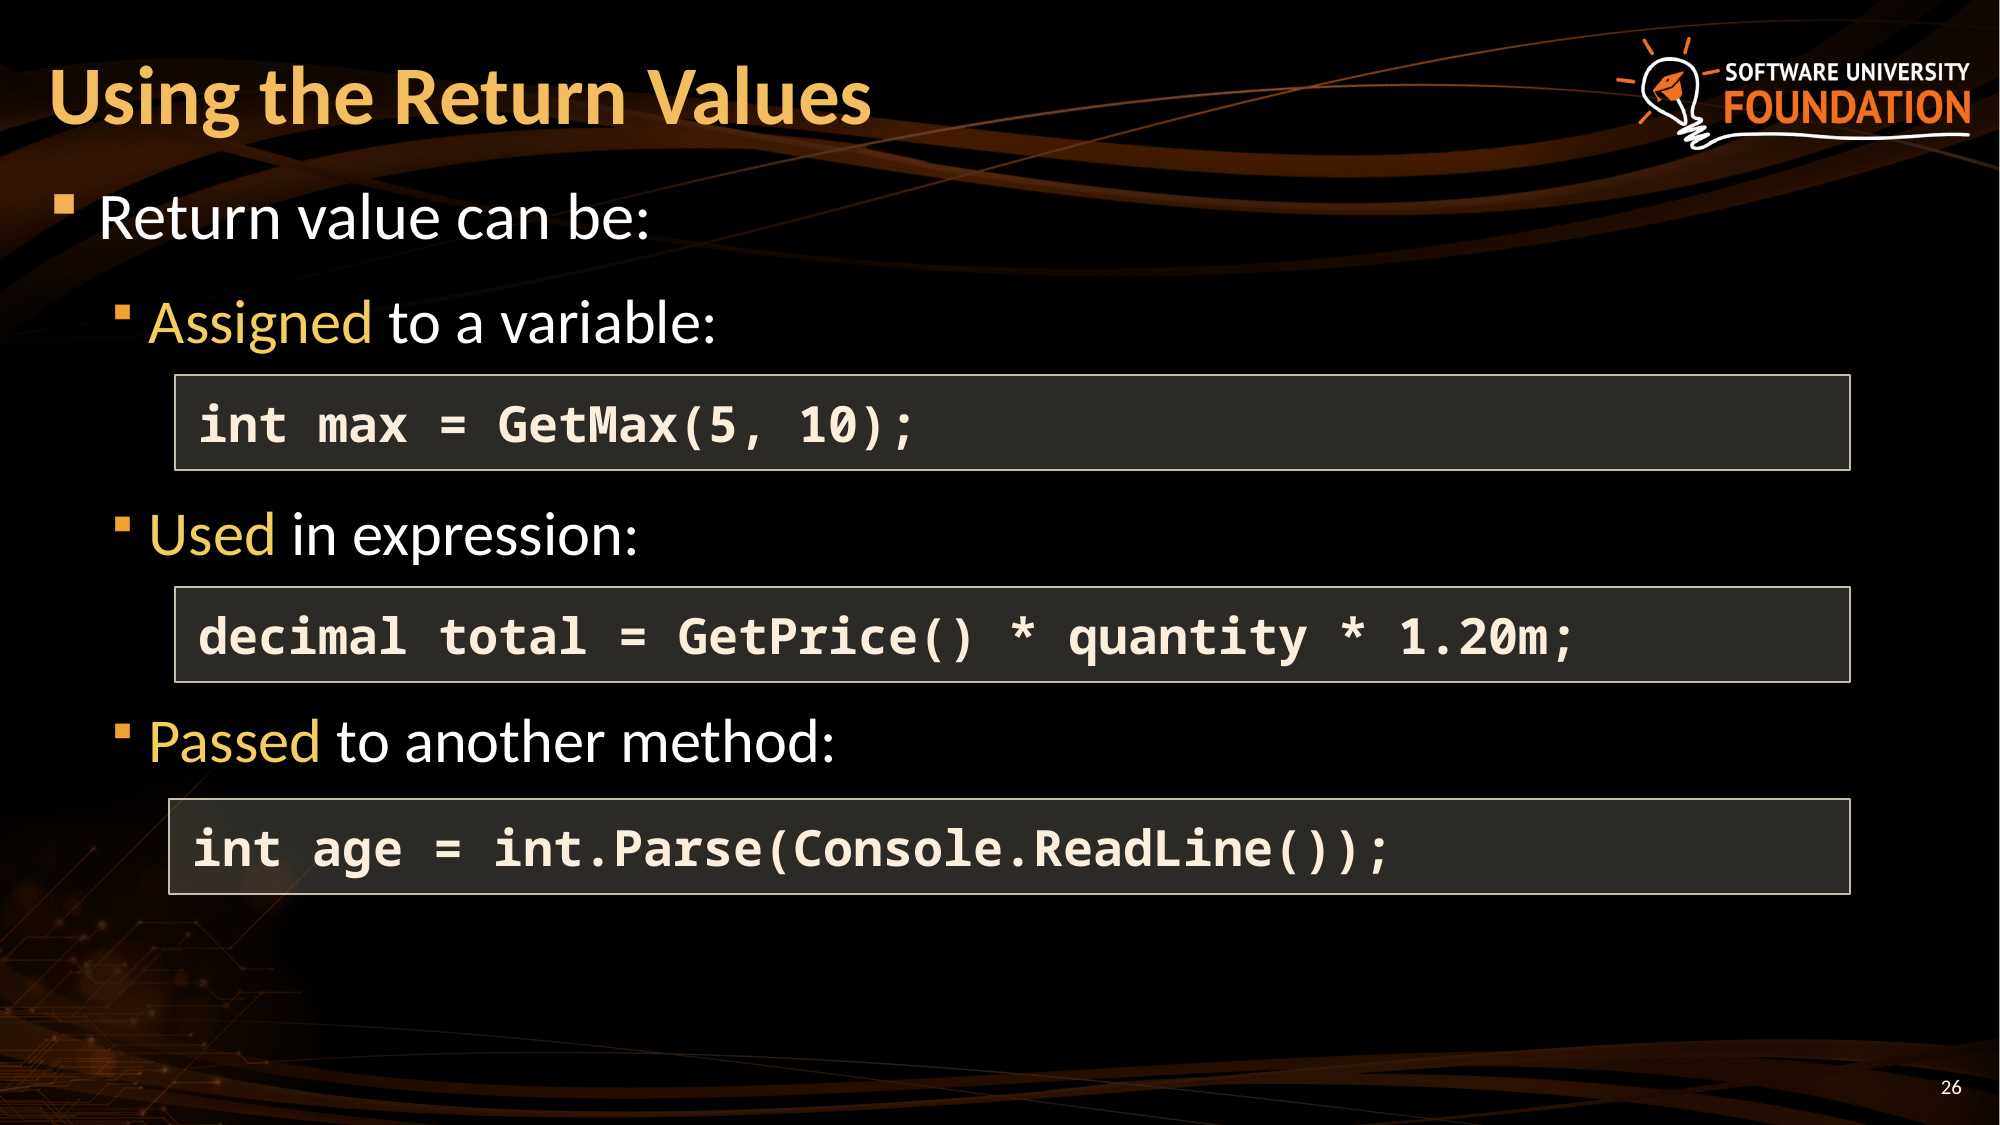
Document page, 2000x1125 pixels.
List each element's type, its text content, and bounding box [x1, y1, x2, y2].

text_box int age = int.Parse(Console.ReadLine()); [169, 799, 1850, 895]
list Return value can be: Assigned to a variable: Used in expression: Passed to another method: [31, 162, 1968, 1103]
text_box int max = GetMax(5, 10); [174, 374, 1850, 471]
picture [0, 0, 2000, 1125]
title Using the Return Values [30, 6, 1602, 189]
text_box decimal total = GetPrice() * quantity * 1.20m; [174, 586, 1850, 683]
